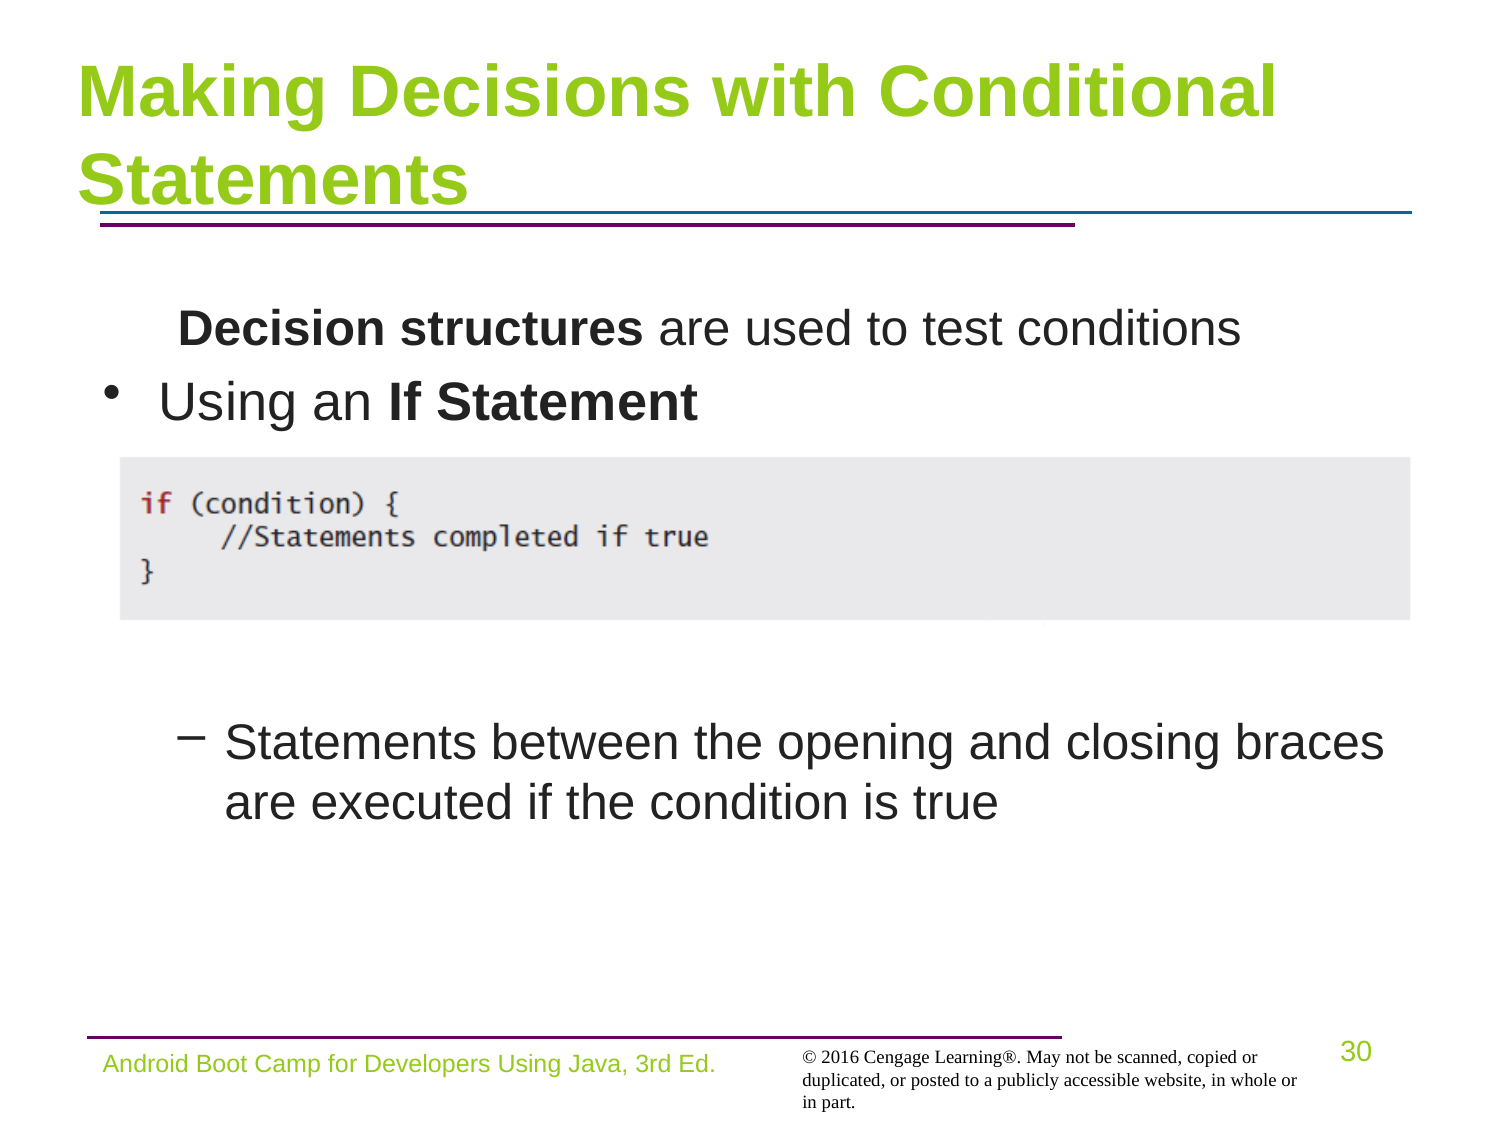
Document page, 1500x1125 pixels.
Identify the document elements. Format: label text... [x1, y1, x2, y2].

slide_number 30 [1074, 1025, 1388, 1100]
list Decision structures are used to test conditions Using an If Statement Statements between the opening and closing braces are executed if the condition is true [87, 287, 1413, 1026]
footer Android Boot Camp for Developers Using Java, 3rd Ed. [87, 1025, 988, 1100]
title Making Decisions with Conditional Statements [62, 37, 1476, 226]
picture [114, 448, 1423, 626]
